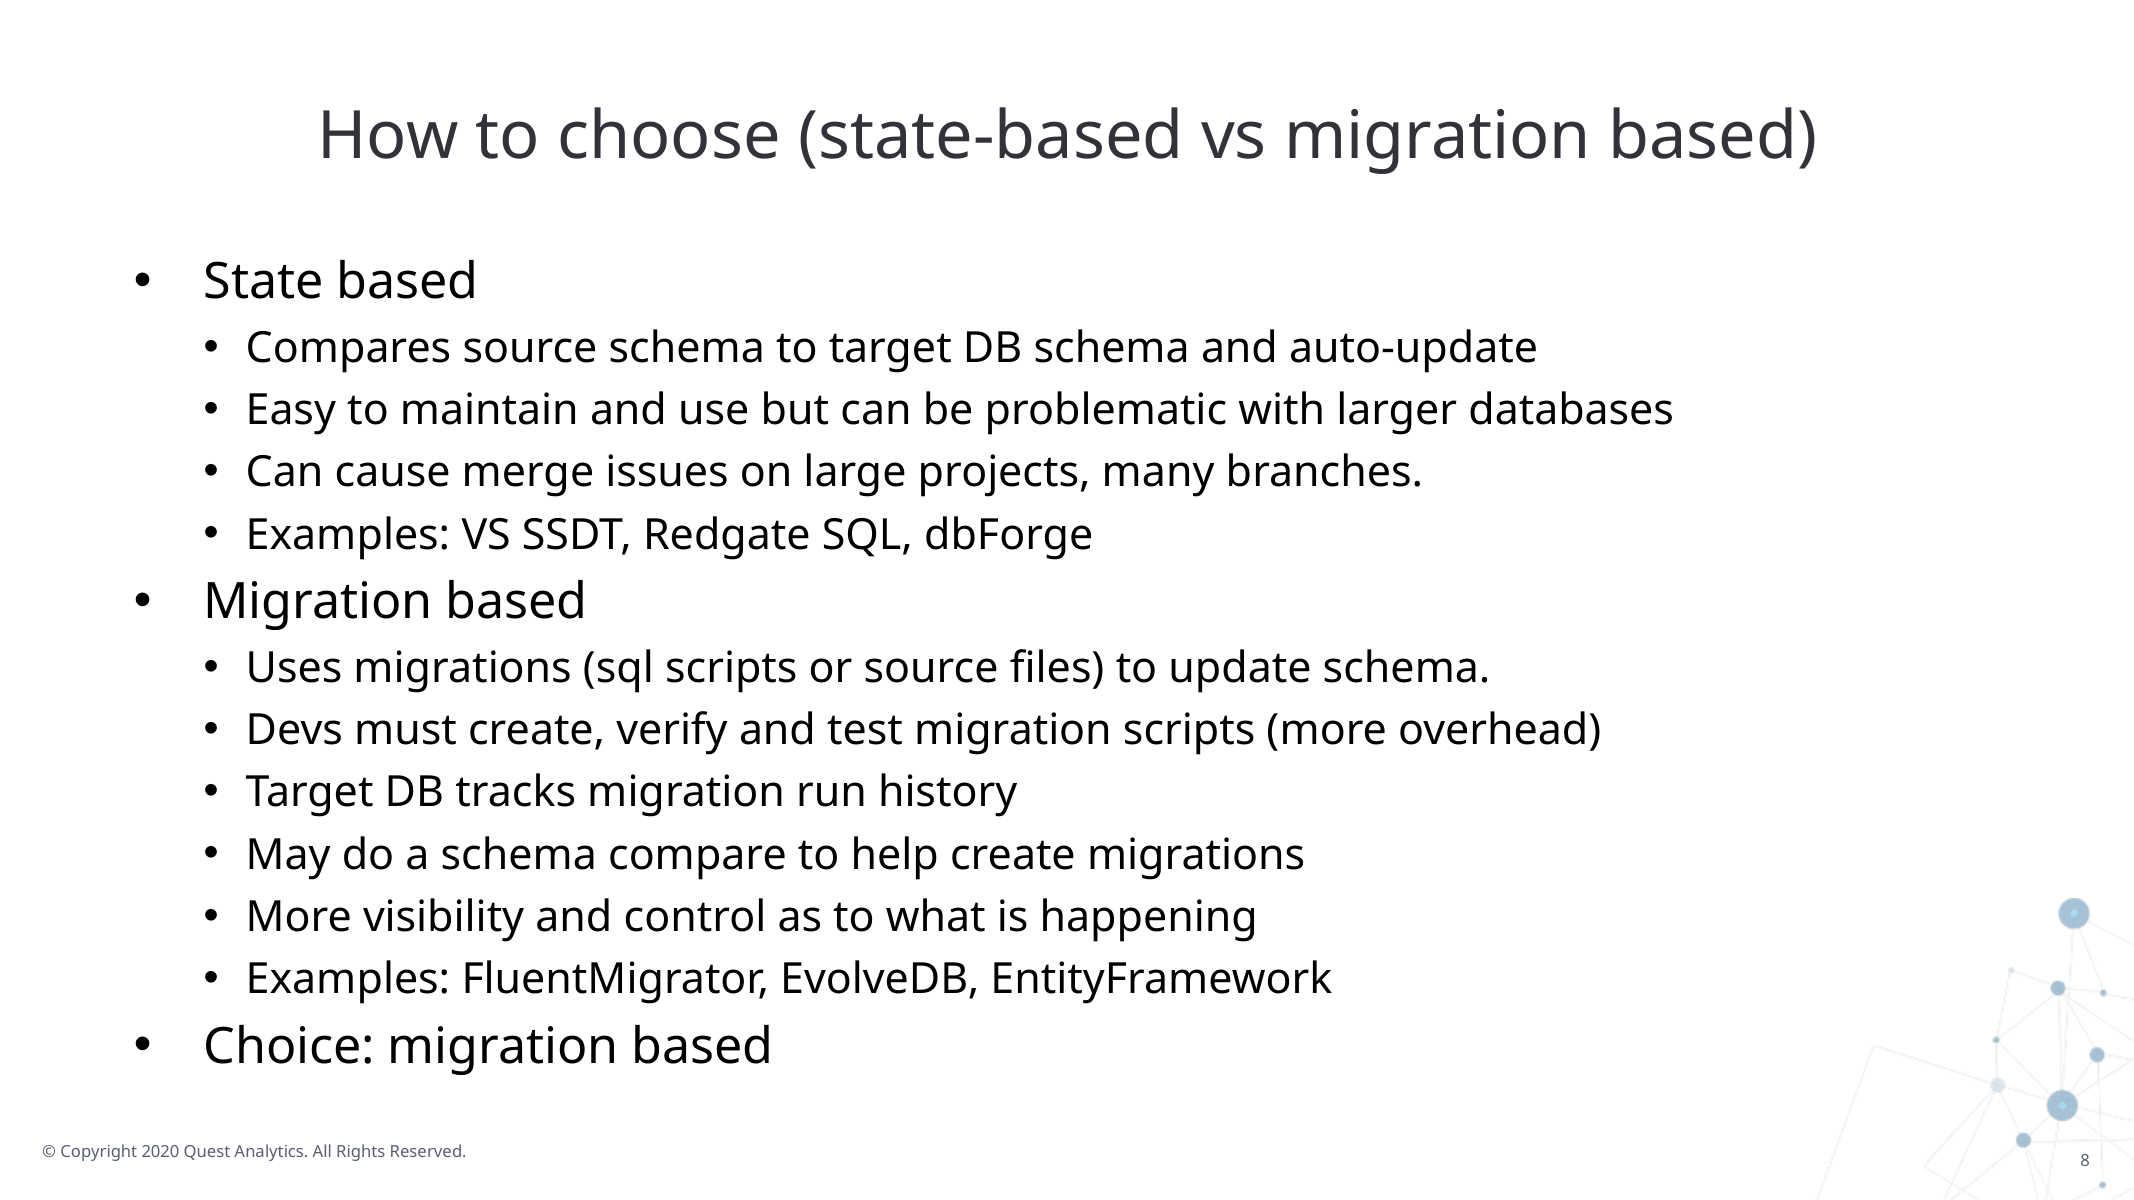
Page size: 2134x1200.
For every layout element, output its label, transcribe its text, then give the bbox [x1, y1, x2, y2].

picture [2081, 1154, 2089, 1166]
list State based Compares source schema to target DB schema and auto-update Easy to maintain and use but can be problematic with larger databases Can cause merge issues on large projects, many branches. Examples: VS SSDT, Redgate SQL, dbForge Migration based Uses migrations (sql scripts or source files) to update schema. Devs must create, verify and test migration scripts (more overhead) Target DB tracks migration run history May do a schema compare to help create migrations More visibility and control as to what is happening Examples: FluentMigrator, EvolveDB, EntityFramework Choice: migration based [119, 241, 2018, 1081]
title How to choose (state-based vs migration based) [119, 56, 2018, 207]
